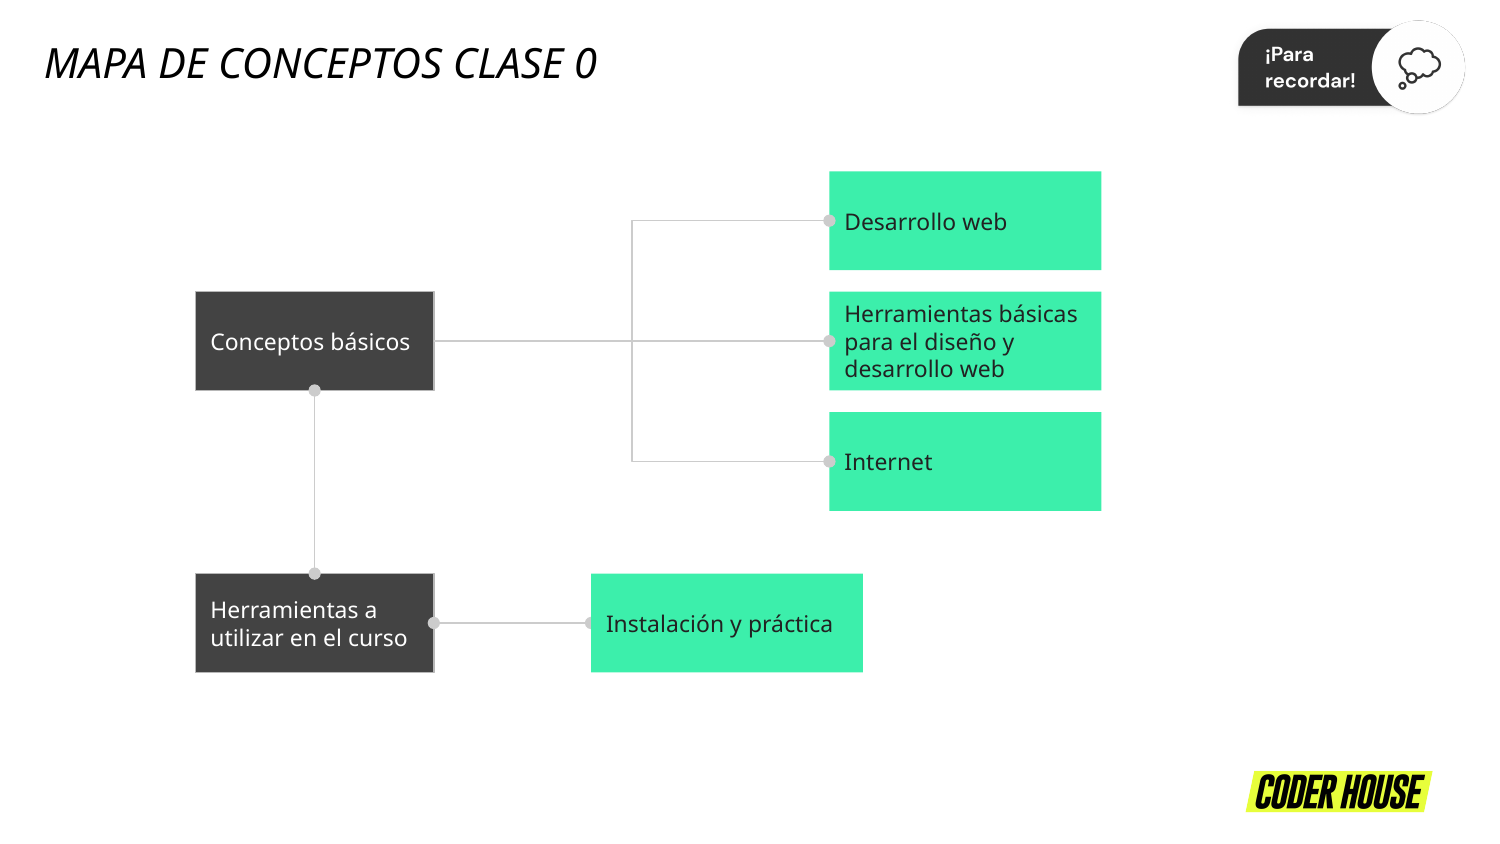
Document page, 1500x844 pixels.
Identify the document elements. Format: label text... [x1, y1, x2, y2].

picture [1241, 764, 1437, 819]
text_box Herramientas a utilizar en el curso [195, 573, 434, 673]
text_box Herramientas básicas para el diseño y desarrollo web [835, 291, 1102, 391]
picture [1217, 14, 1487, 121]
text_box Internet [829, 412, 1102, 511]
title MAPA DE CONCEPTOS CLASE 0 [28, 32, 1212, 102]
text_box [433, 220, 830, 339]
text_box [433, 340, 830, 462]
text_box Instalación y práctica [591, 573, 863, 673]
text_box Conceptos básicos [195, 291, 428, 391]
text_box Desarrollo web [829, 171, 1102, 271]
